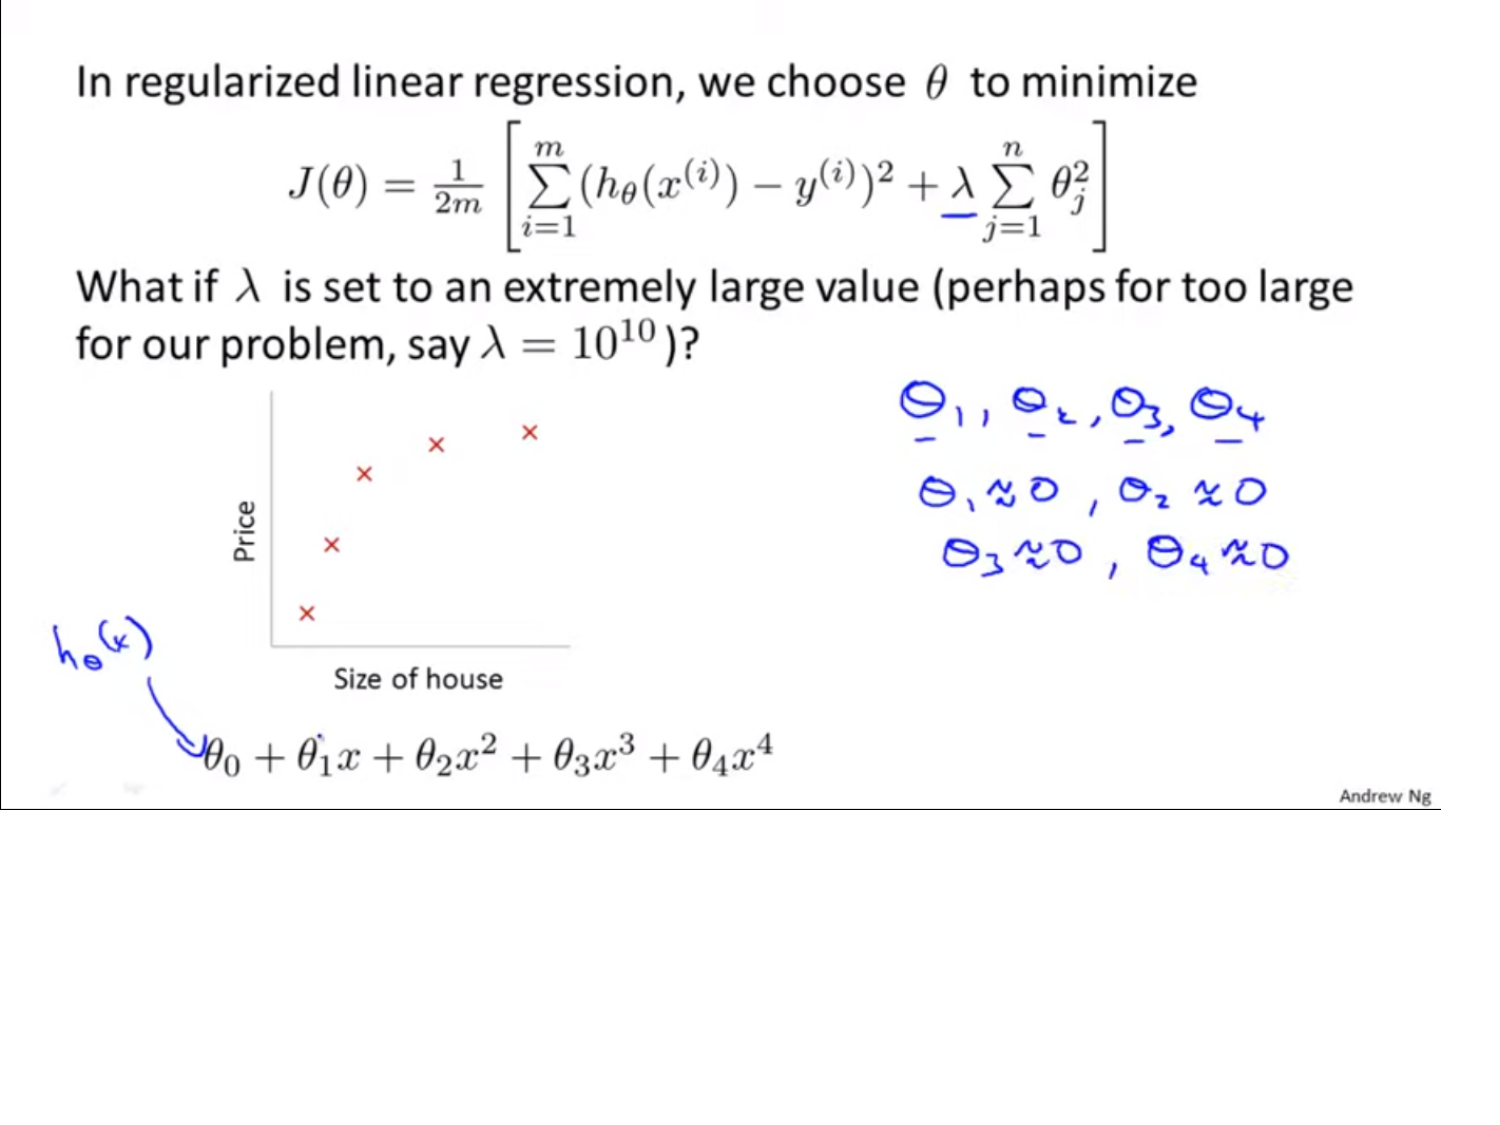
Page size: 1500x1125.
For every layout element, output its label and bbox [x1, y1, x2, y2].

picture [0, 0, 1441, 811]
